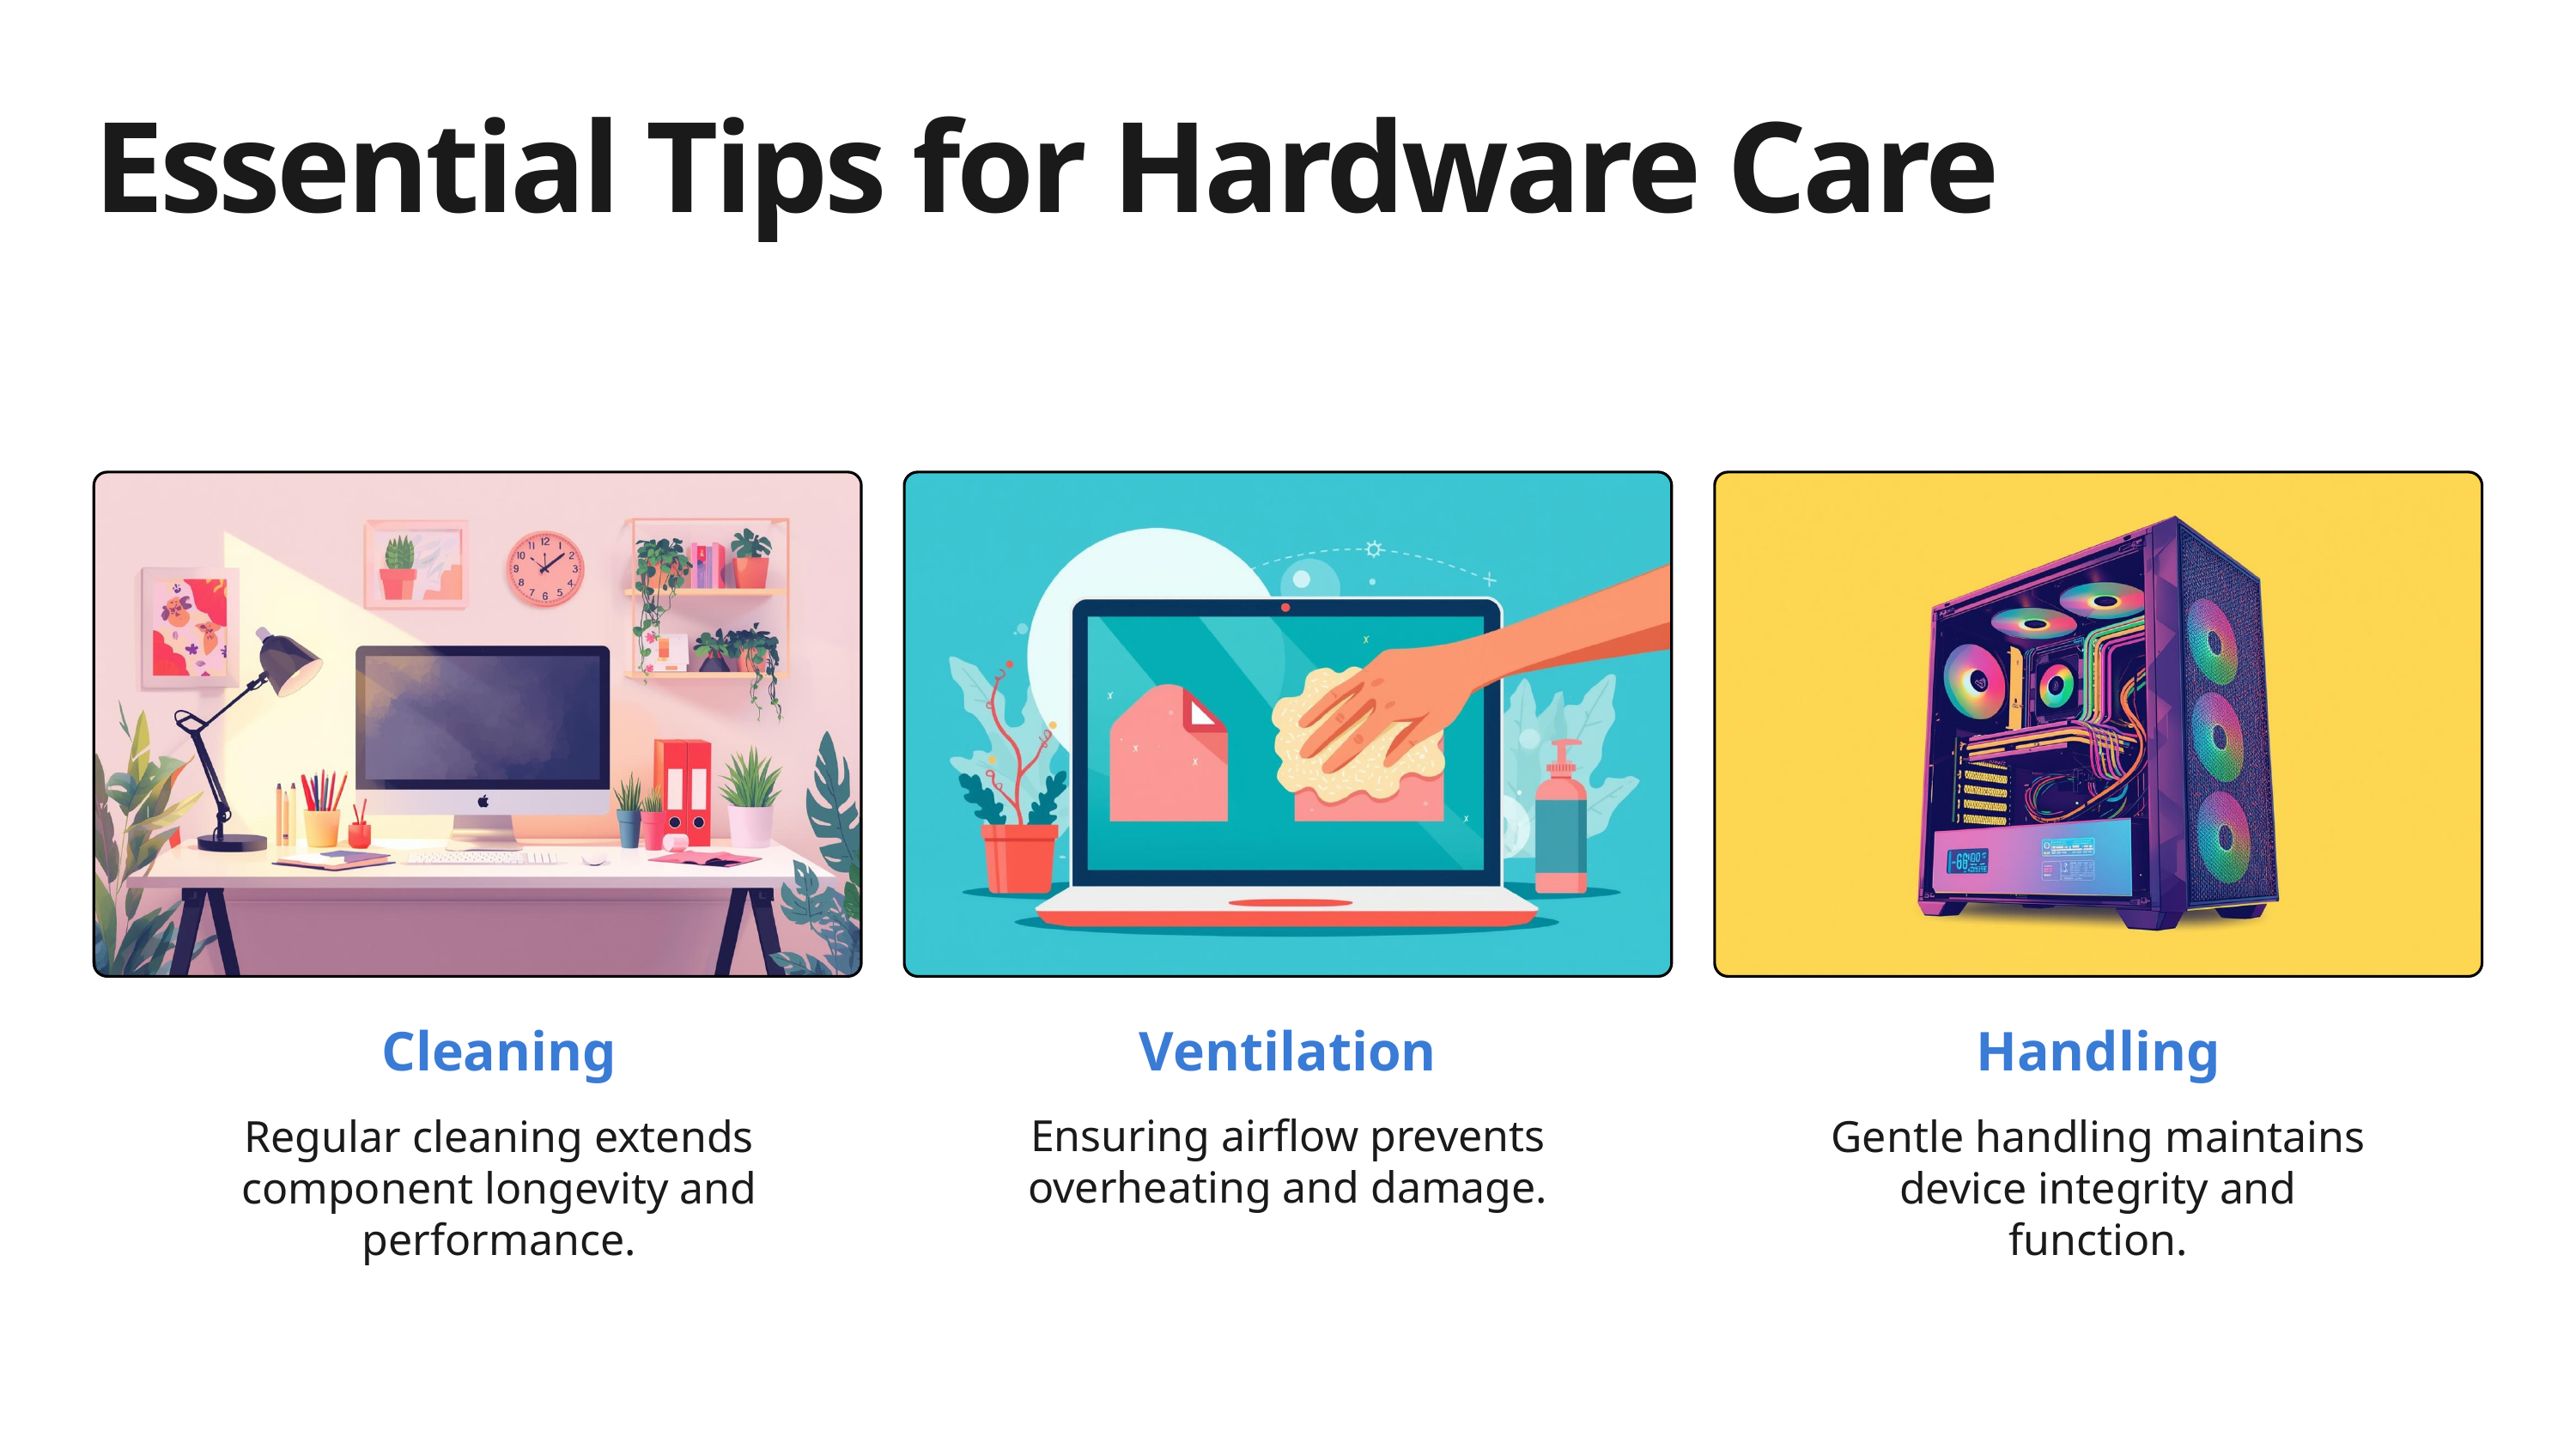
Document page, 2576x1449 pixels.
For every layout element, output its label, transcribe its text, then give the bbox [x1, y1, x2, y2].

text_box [1714, 471, 2482, 977]
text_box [1815, 1018, 2381, 1212]
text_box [94, 471, 862, 977]
text_box Essential Tips for Hardware Care [94, 112, 2482, 239]
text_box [1005, 1017, 1571, 1211]
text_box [903, 471, 1673, 977]
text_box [216, 1018, 782, 1264]
